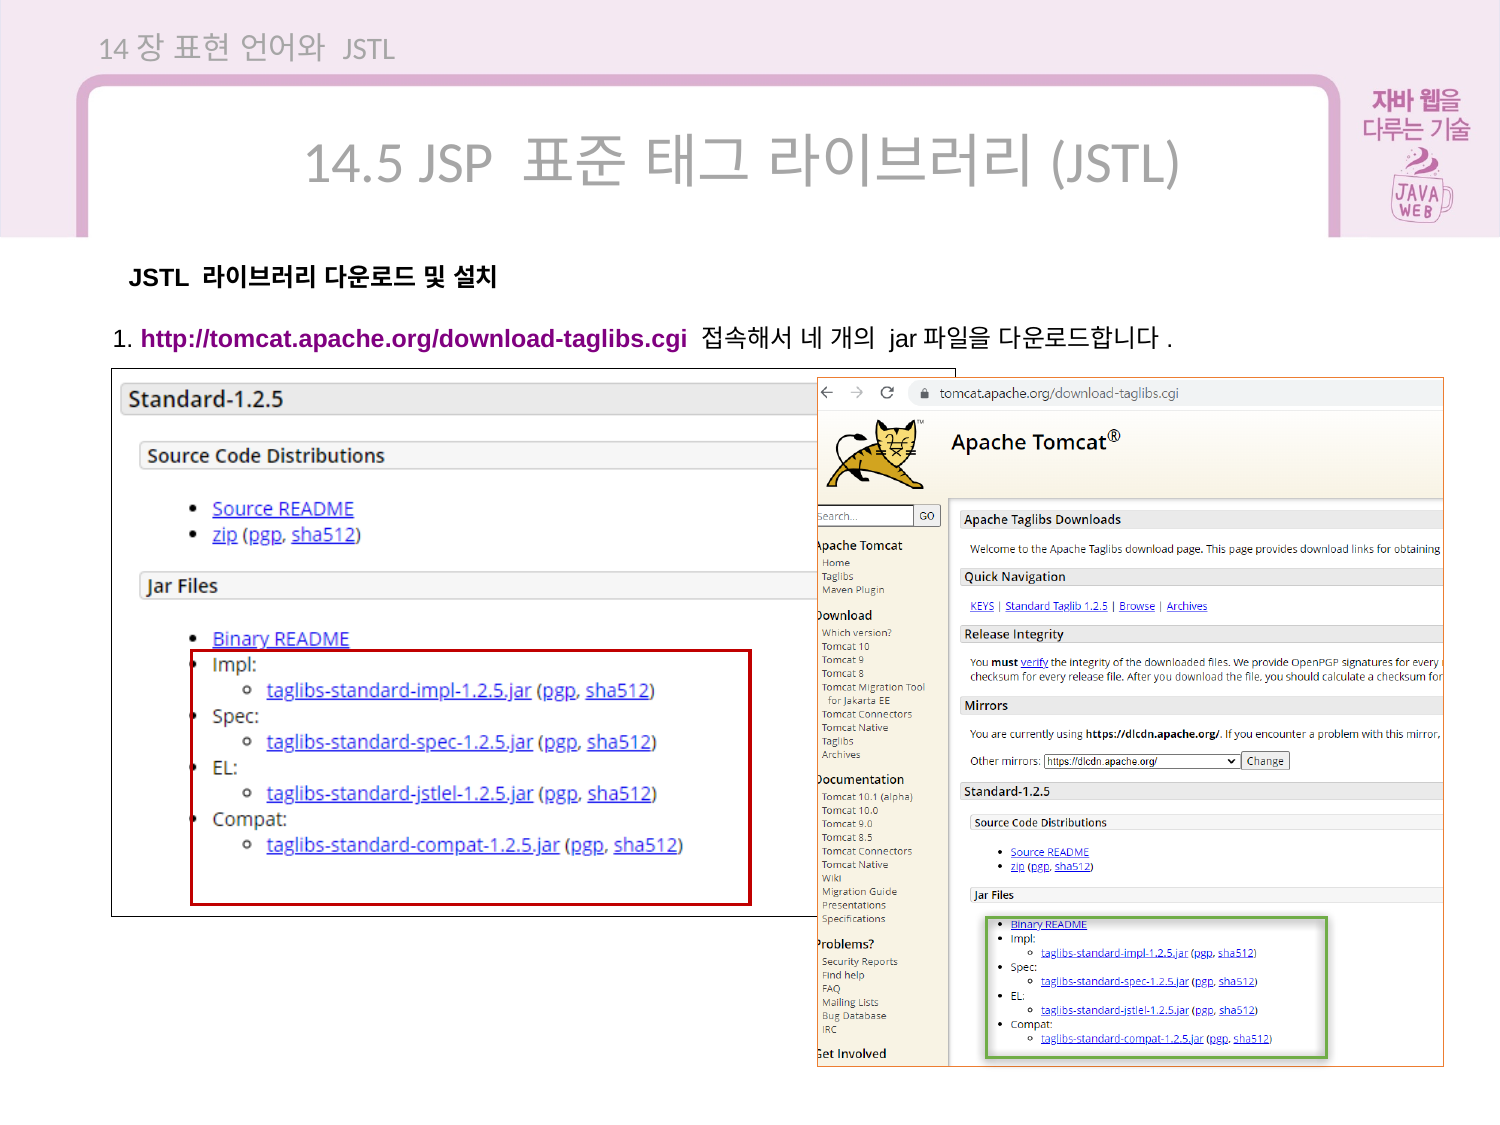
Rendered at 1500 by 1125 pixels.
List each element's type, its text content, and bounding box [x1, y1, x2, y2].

text_box 1. http://tomcat.apache.org/download-taglibs.cgi 접속해서 네 개의 jar파일을 다운로드합니다. [97, 314, 1450, 360]
text_box 14.5 JSP 표준 태그 라이브러리(JSTL) [217, 117, 1268, 202]
picture [0, 0, 1500, 1125]
text_box JSTL 라이브러리 다운로드 및 설치 [113, 254, 889, 299]
text_box 14장 표현 언어와 JSTL [82, 0, 1133, 74]
